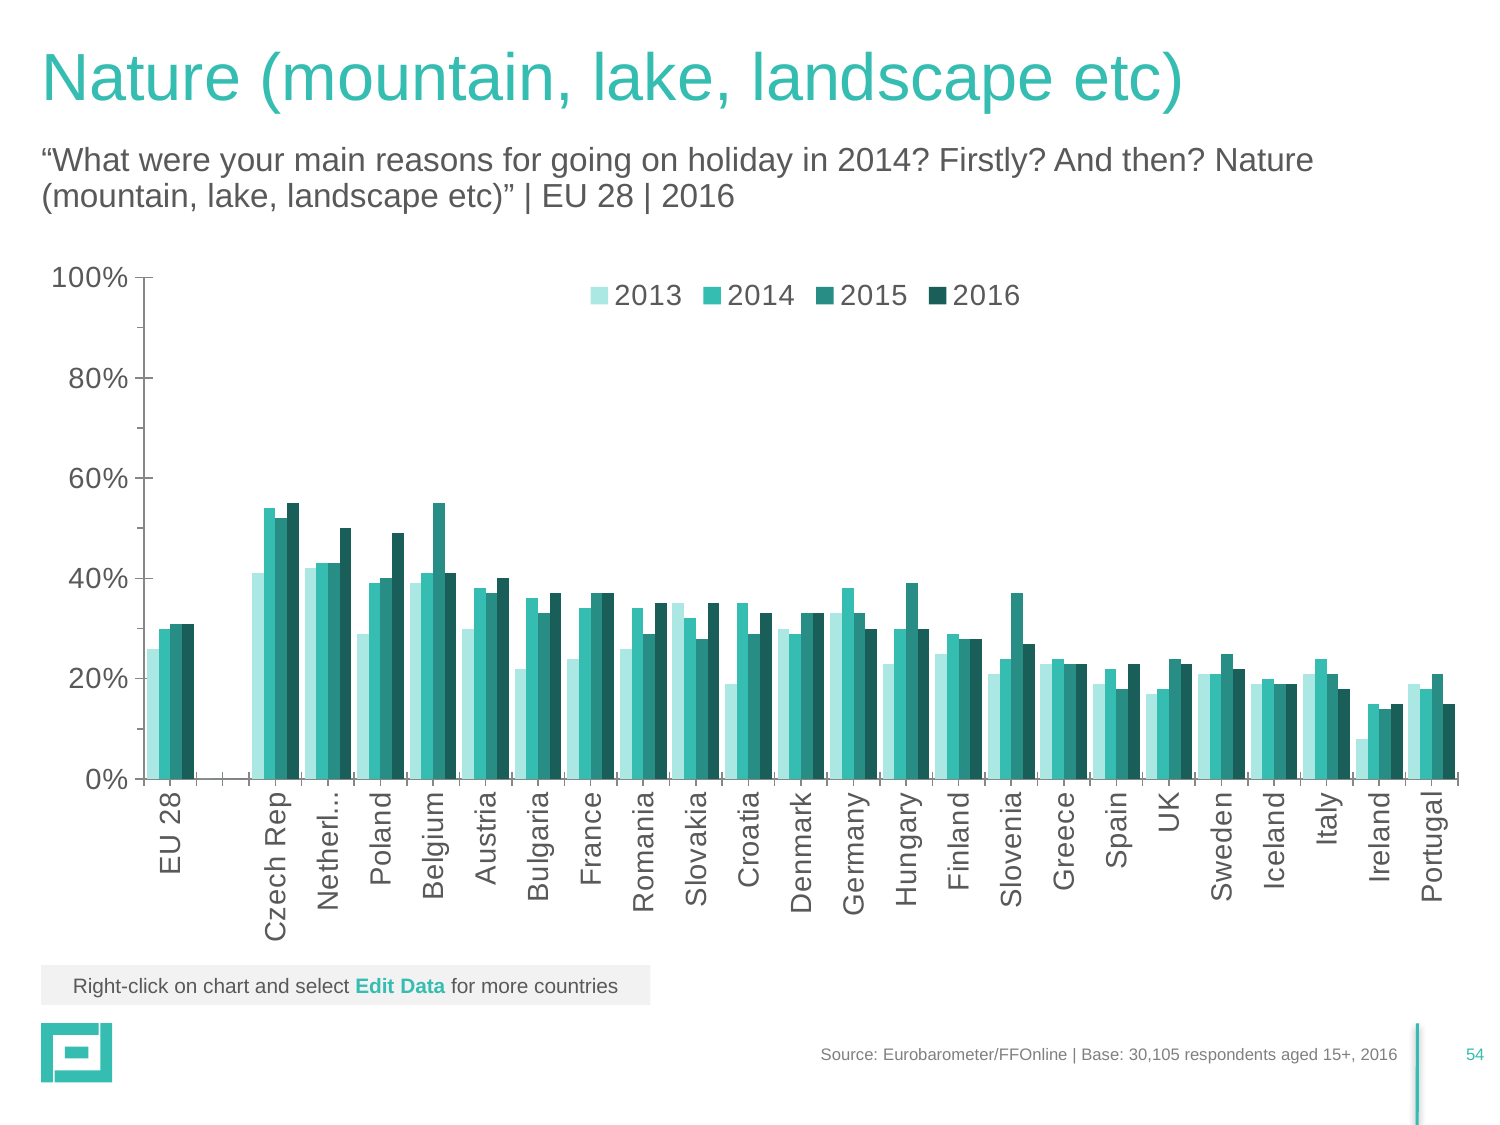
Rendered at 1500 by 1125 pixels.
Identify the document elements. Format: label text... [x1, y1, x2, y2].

text_box Right-click on chart and select Edit Data for more countries [41, 965, 651, 1005]
list Source: Eurobarometer/FFOnline | Base: 30,105 respondents aged 15+, 2016 [112, 1039, 1414, 1072]
title Nature (mountain, lake, landscape etc) [41, 42, 1459, 143]
list “What were your main reasons for going on holiday in 2014? Firstly? And then? Nature (mountain, lake, landscape etc)” | EU 28 | 2016 [41, 143, 1459, 216]
chart [40, 260, 1460, 953]
